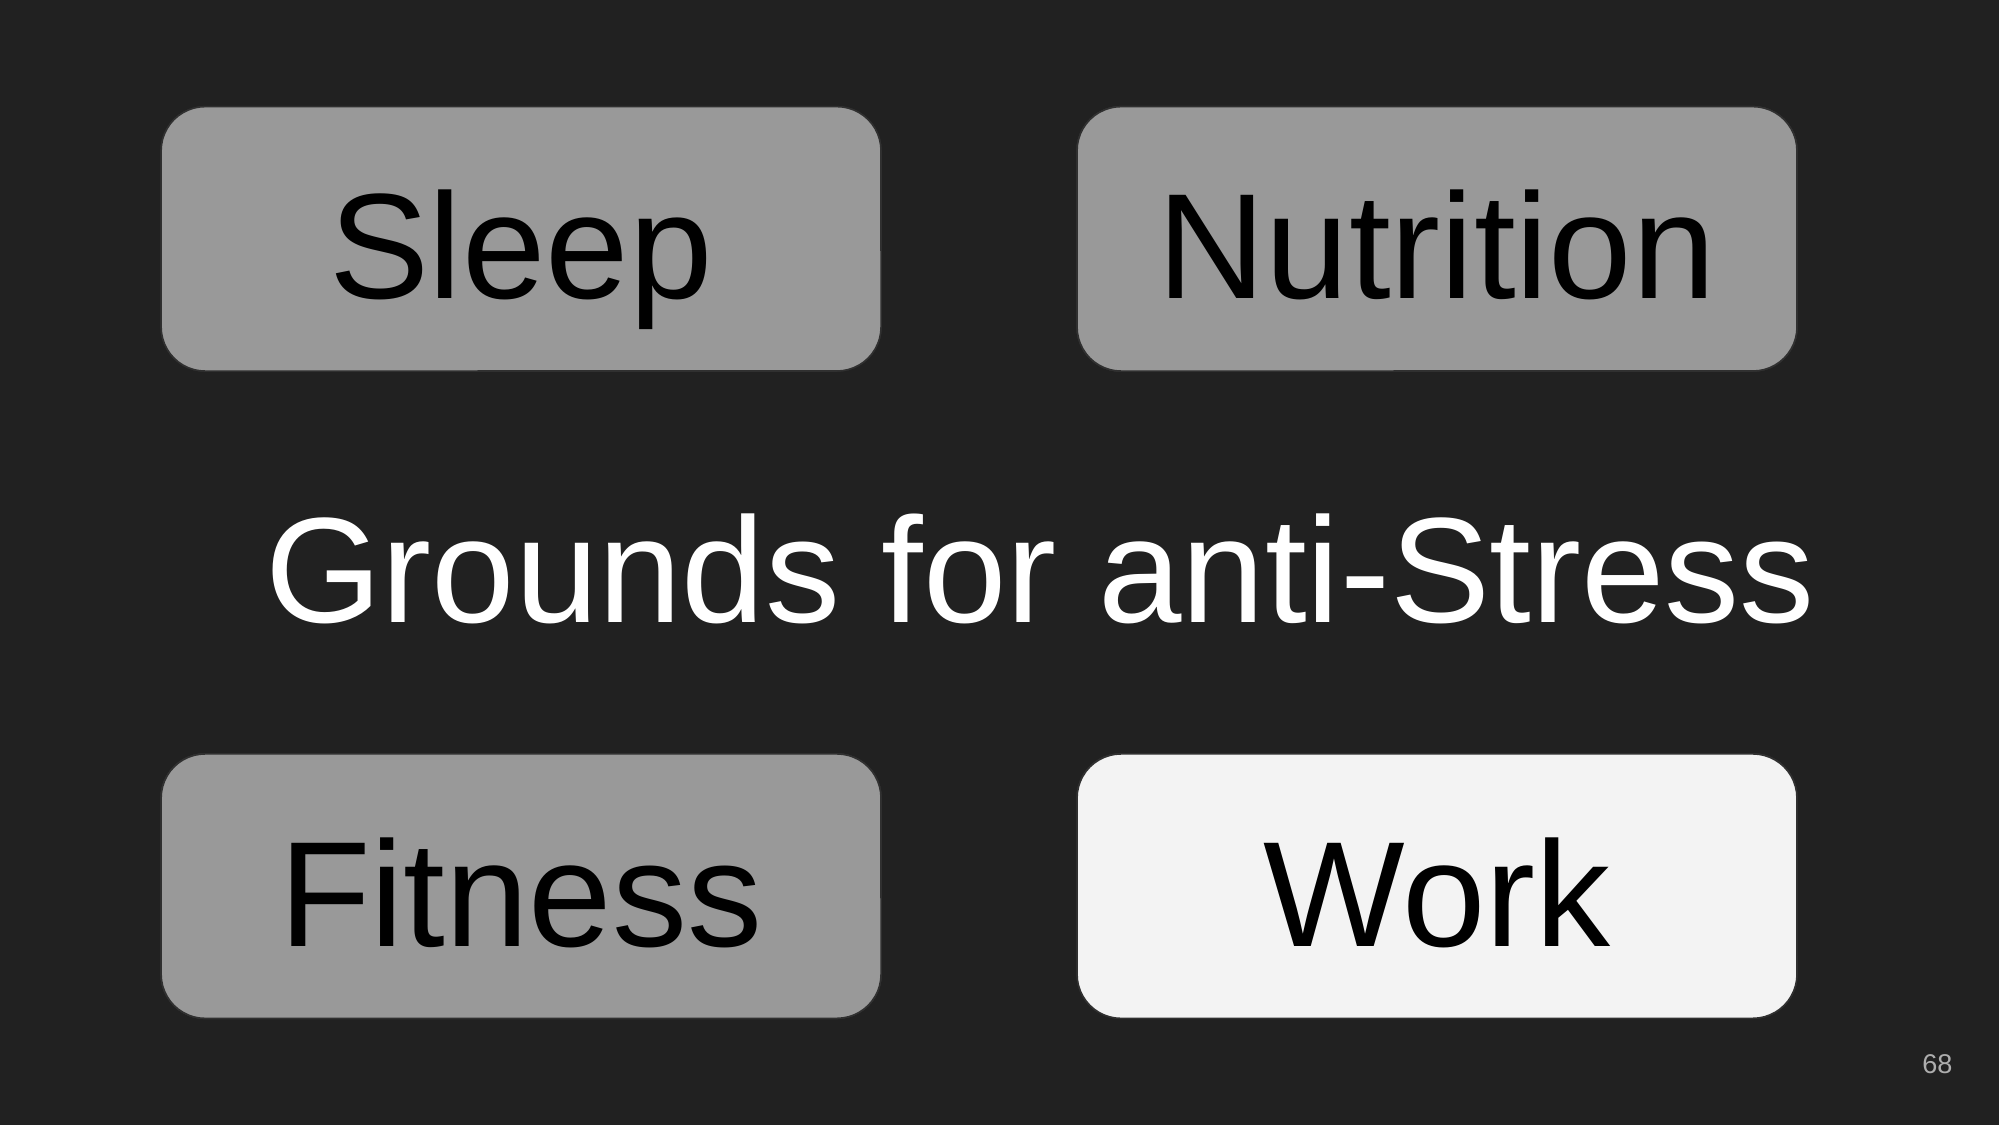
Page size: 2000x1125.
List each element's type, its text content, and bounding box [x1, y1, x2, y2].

title Grounds for anti-Stress [109, 470, 1973, 655]
text_box Fitness [161, 753, 882, 1019]
text_box Work [1077, 753, 1797, 1019]
text_box Nutrition [1077, 106, 1797, 372]
slide_number ‹#› [1852, 1019, 1973, 1106]
text_box Sleep [161, 106, 882, 372]
